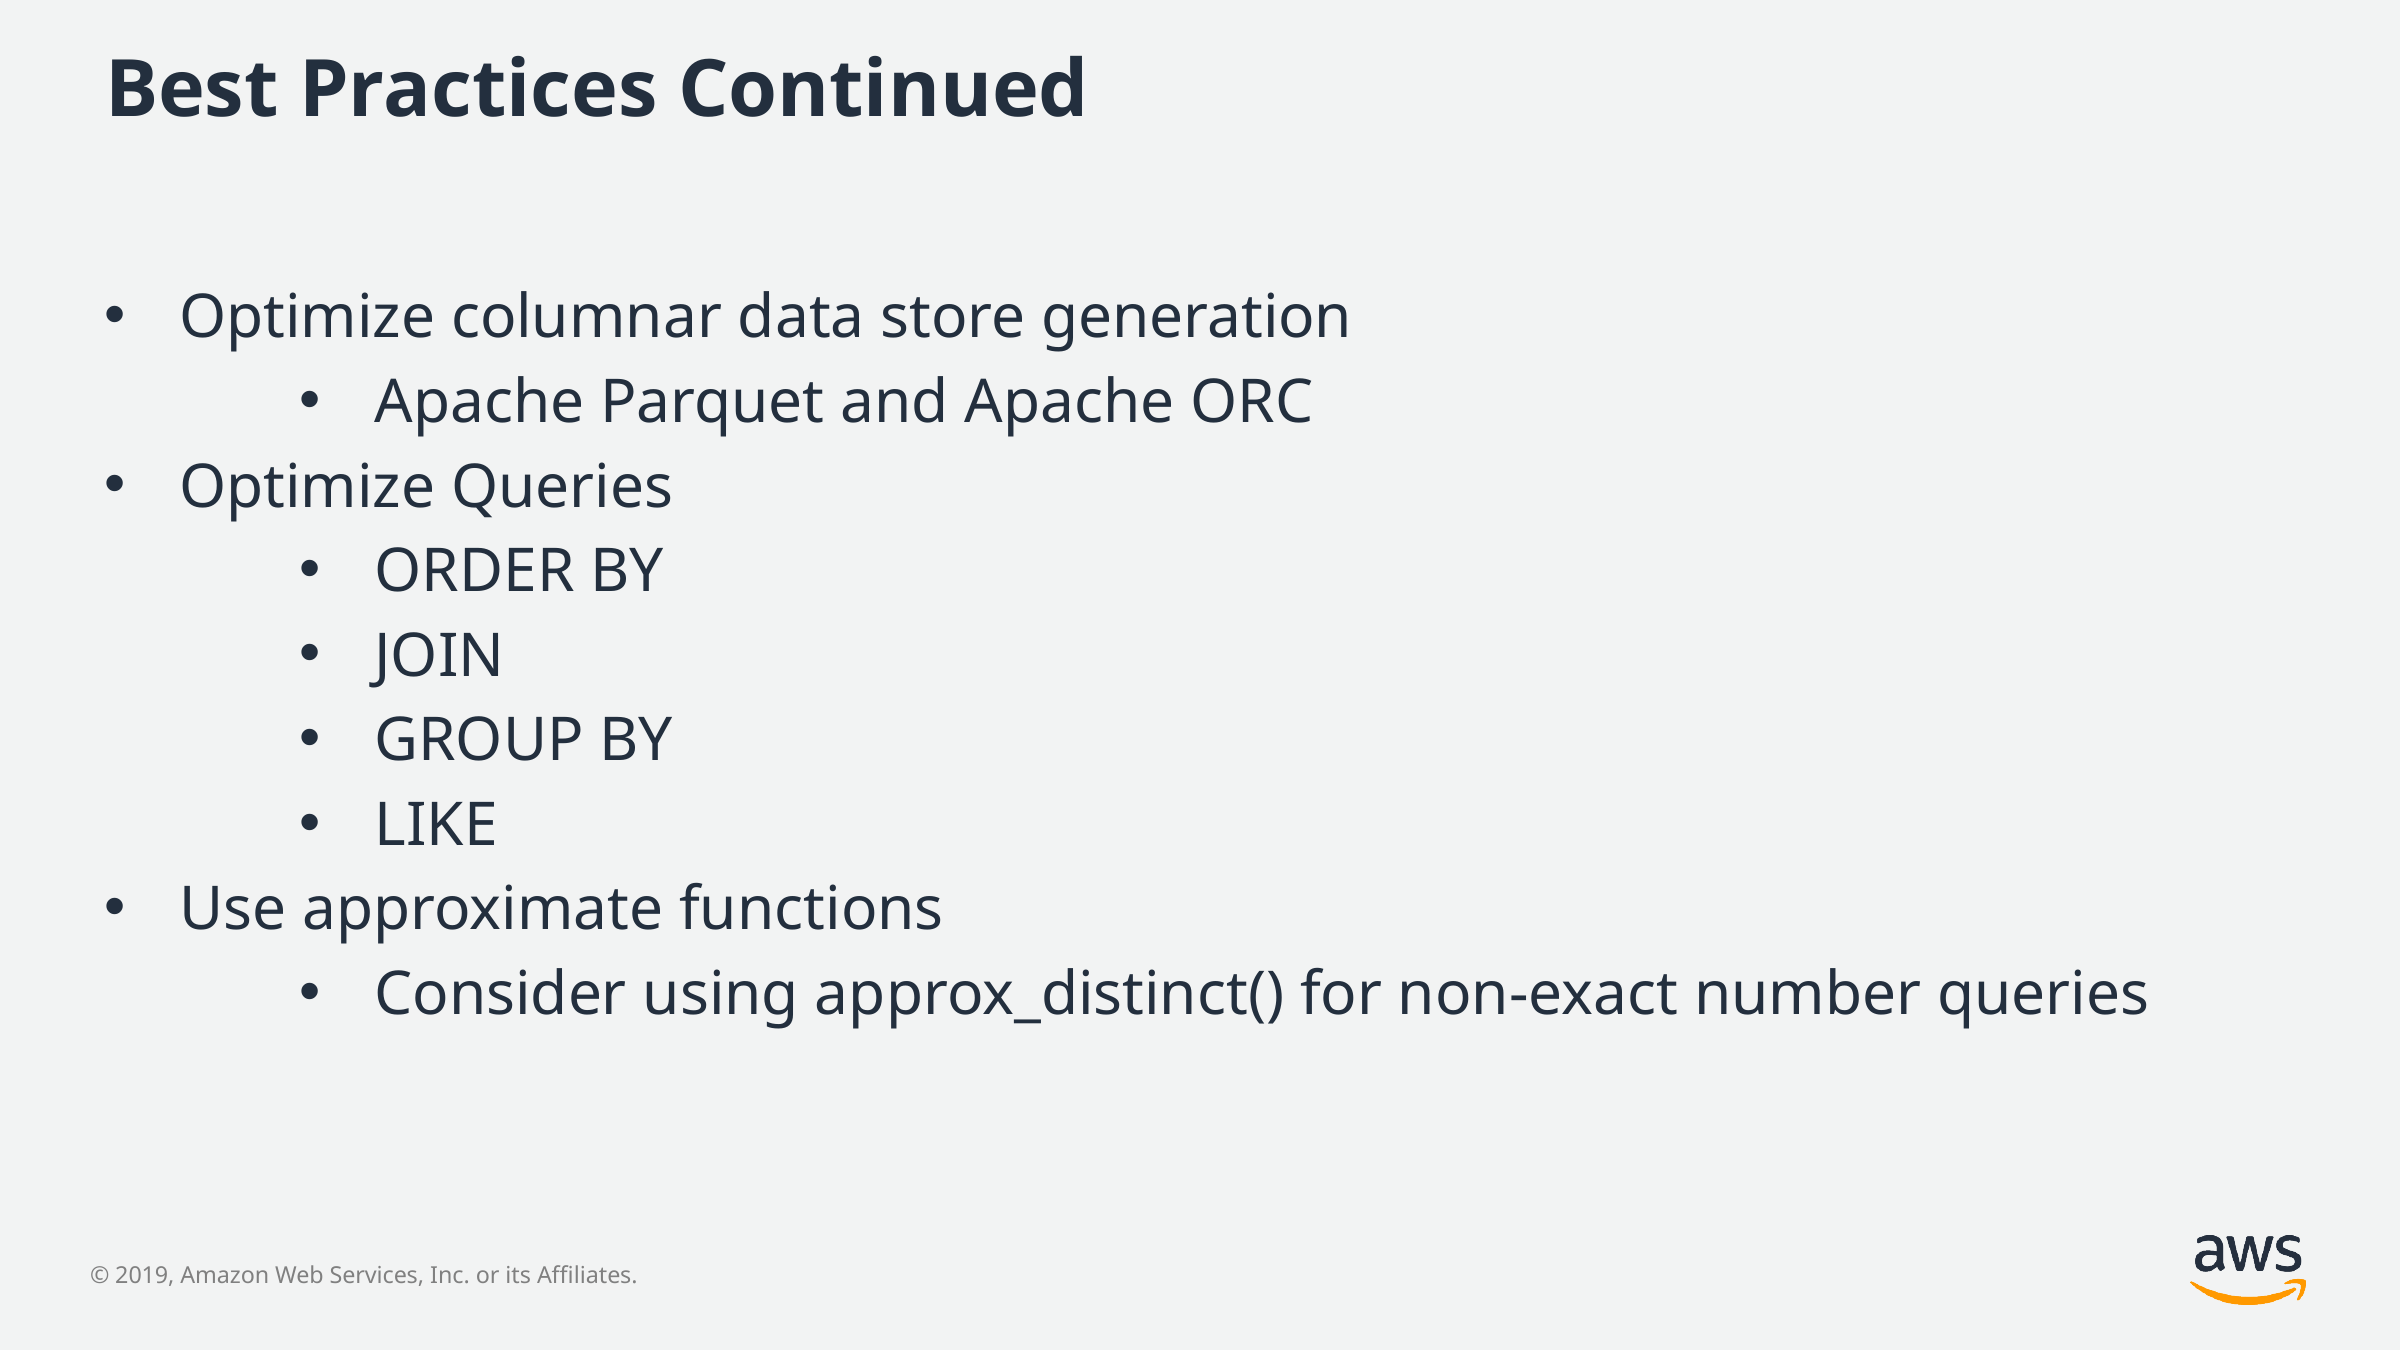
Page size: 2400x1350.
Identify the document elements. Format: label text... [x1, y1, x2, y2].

title Best Practices Continued [90, 30, 2307, 174]
picture [2190, 1235, 2306, 1305]
list Optimize columnar data store generation Apache Parquet and Apache ORC Optimize Queries ORDER BY JOIN GROUP BY LIKE Use approximate functions Consider using approx_distinct() for non-exact number queries [89, 270, 2307, 1203]
